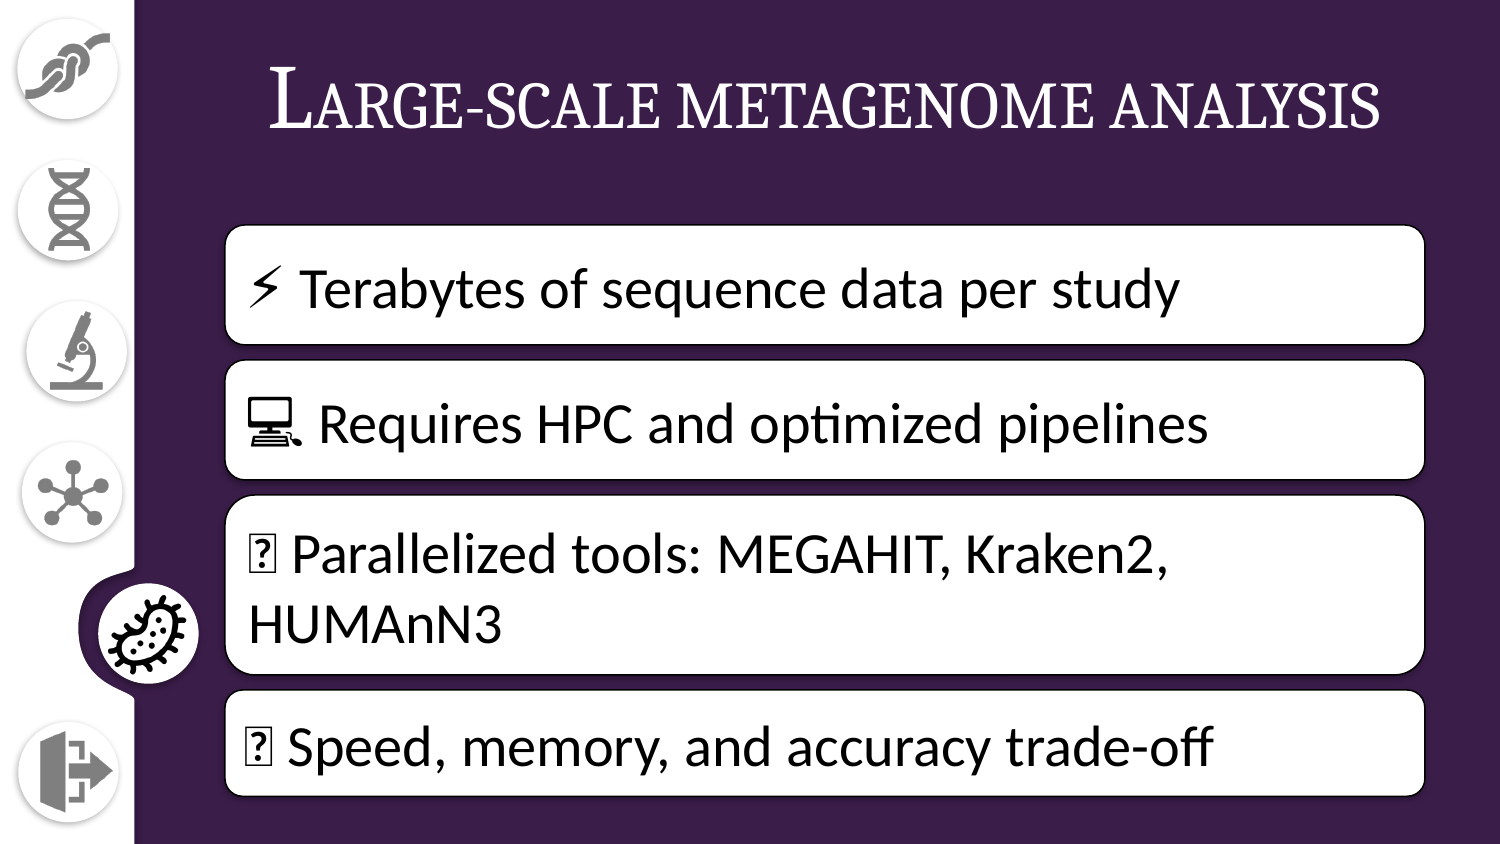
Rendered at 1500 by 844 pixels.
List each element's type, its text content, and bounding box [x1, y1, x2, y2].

text_box 🔧 Parallelized tools: MEGAHIT, Kraken2, HUMAnN3 [224, 494, 1426, 676]
text_box 💡 Speed, memory, and accuracy trade-off [224, 689, 1426, 798]
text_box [26, 300, 128, 402]
text_box 💻 Requires HPC and optimized pipelines [224, 359, 1426, 481]
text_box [17, 18, 118, 120]
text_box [17, 721, 121, 823]
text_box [17, 159, 119, 261]
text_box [97, 583, 199, 684]
text_box [0, 0, 136, 844]
text_box ⚡ Terabytes of sequence data per study [224, 224, 1426, 346]
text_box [21, 441, 123, 543]
text_box LARGE-SCALE METAGENOME ANALYSIS [252, 29, 1397, 155]
